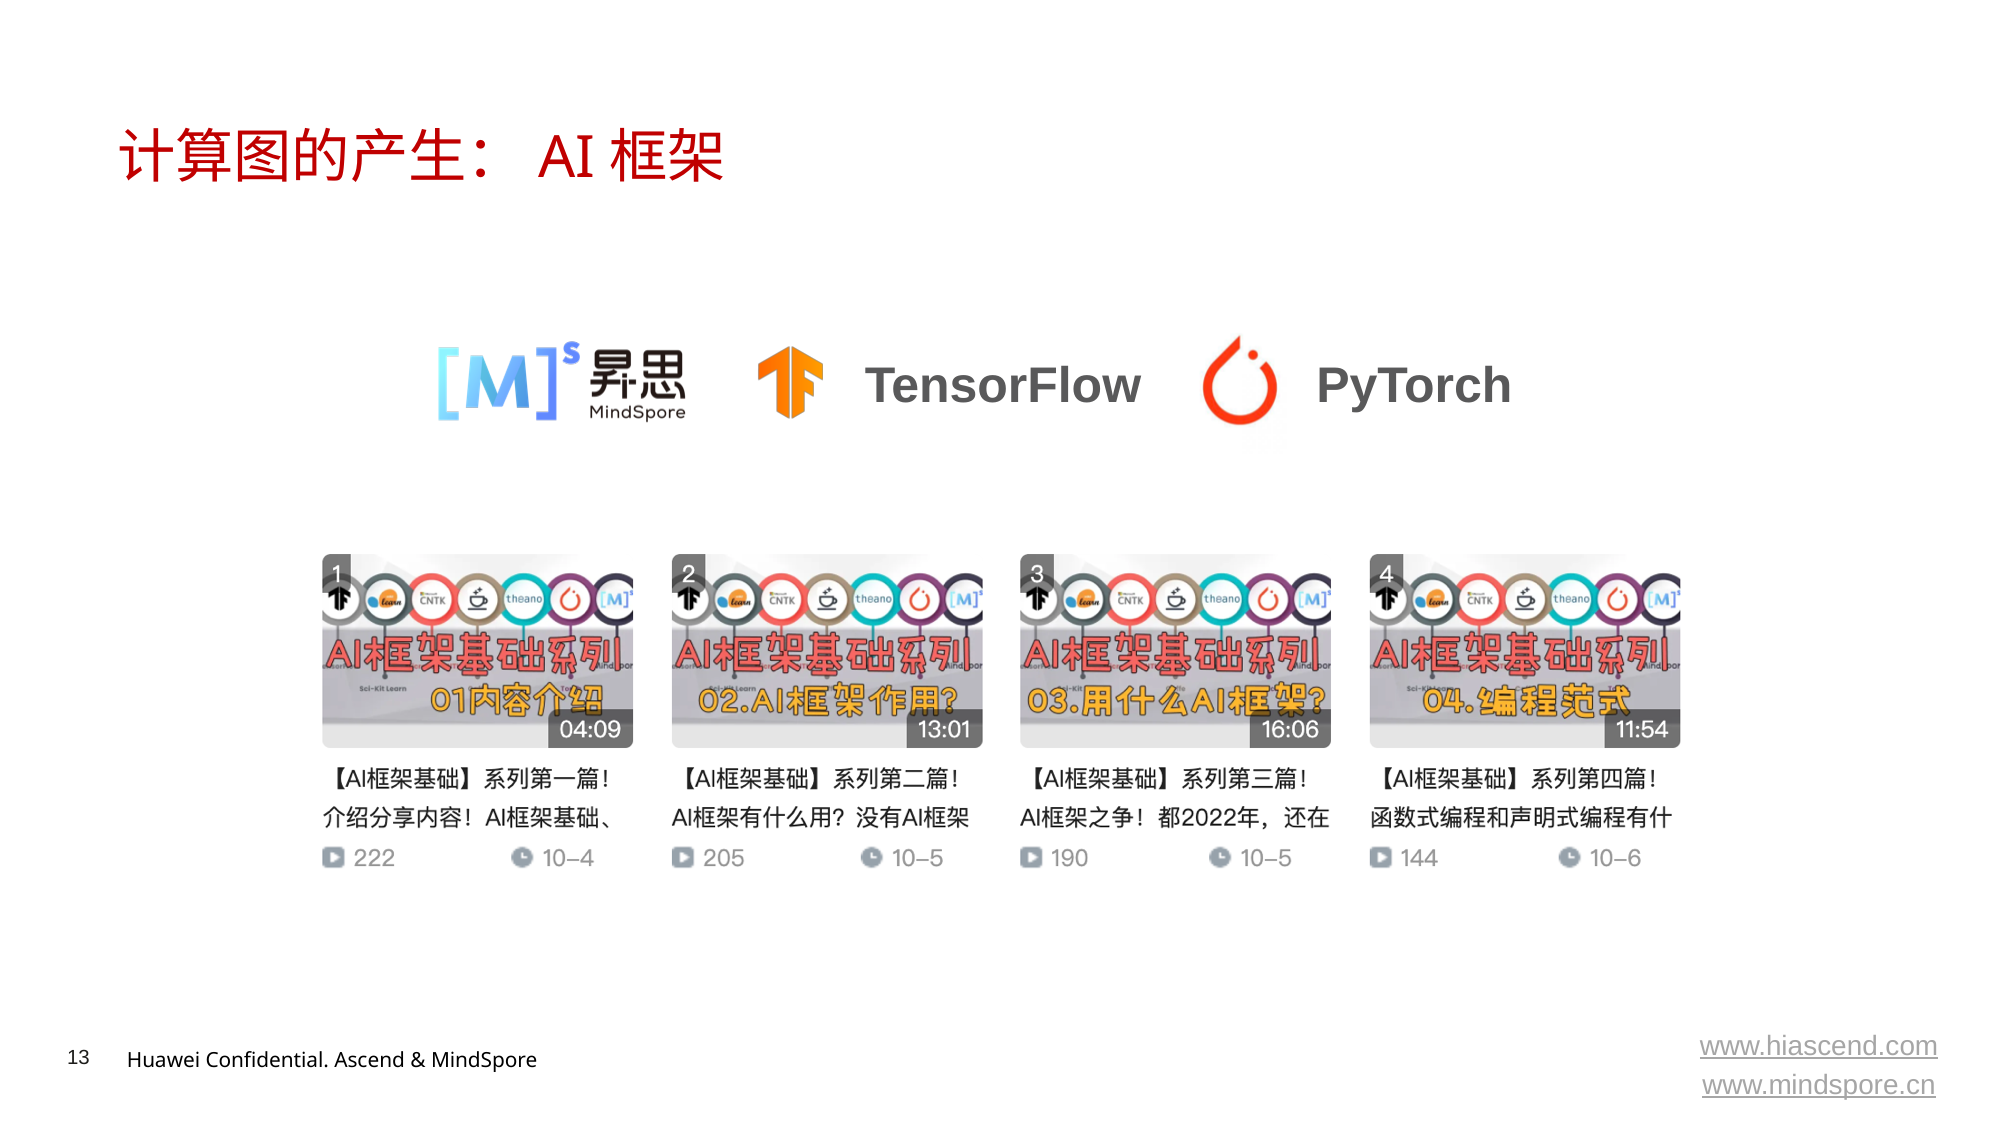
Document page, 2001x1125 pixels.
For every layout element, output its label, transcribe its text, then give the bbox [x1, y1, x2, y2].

picture [428, 306, 691, 454]
picture [714, 302, 833, 463]
text_box TensorFlow [850, 344, 1157, 420]
picture [1193, 311, 1288, 454]
picture [303, 524, 1714, 906]
text_box PyTorch [1301, 344, 1528, 420]
title 计算图的产生：AI框架 [102, 111, 1901, 209]
